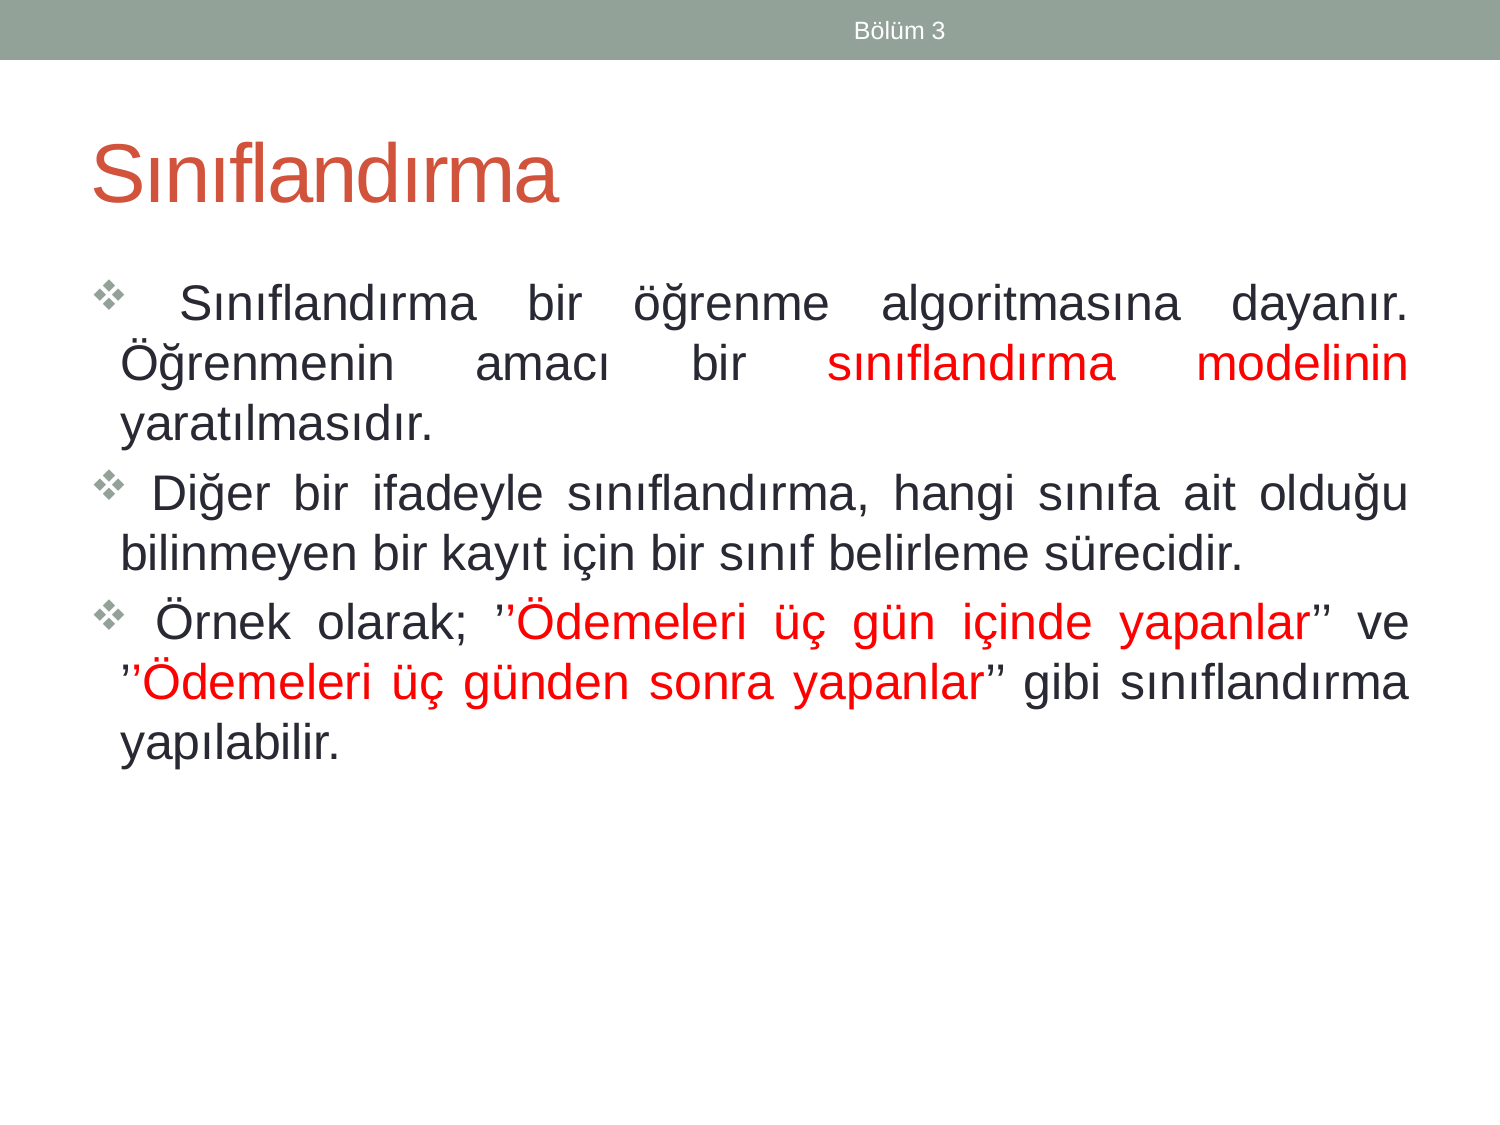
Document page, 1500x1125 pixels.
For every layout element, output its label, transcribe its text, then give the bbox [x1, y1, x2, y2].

title Sınıflandırma [75, 87, 1425, 250]
list Sınıflandırma bir öğrenme algoritmasına dayanır. Öğrenmenin amacı bir sınıflandırma modelinin yaratılmasıdır. Diğer bir ifadeyle sınıflandırma, hangi sınıfa ait olduğu bilinmeyen bir kayıt için bir sınıf belirleme sürecidir. Örnek olarak; ’’Ödemeleri üç gün içinde yapanlar’’ ve ’’Ödemeleri üç günden sonra yapanlar’’ gibi sınıflandırma yapılabilir. [75, 262, 1425, 1063]
footer Bölüm 3 [562, 3, 1238, 57]
